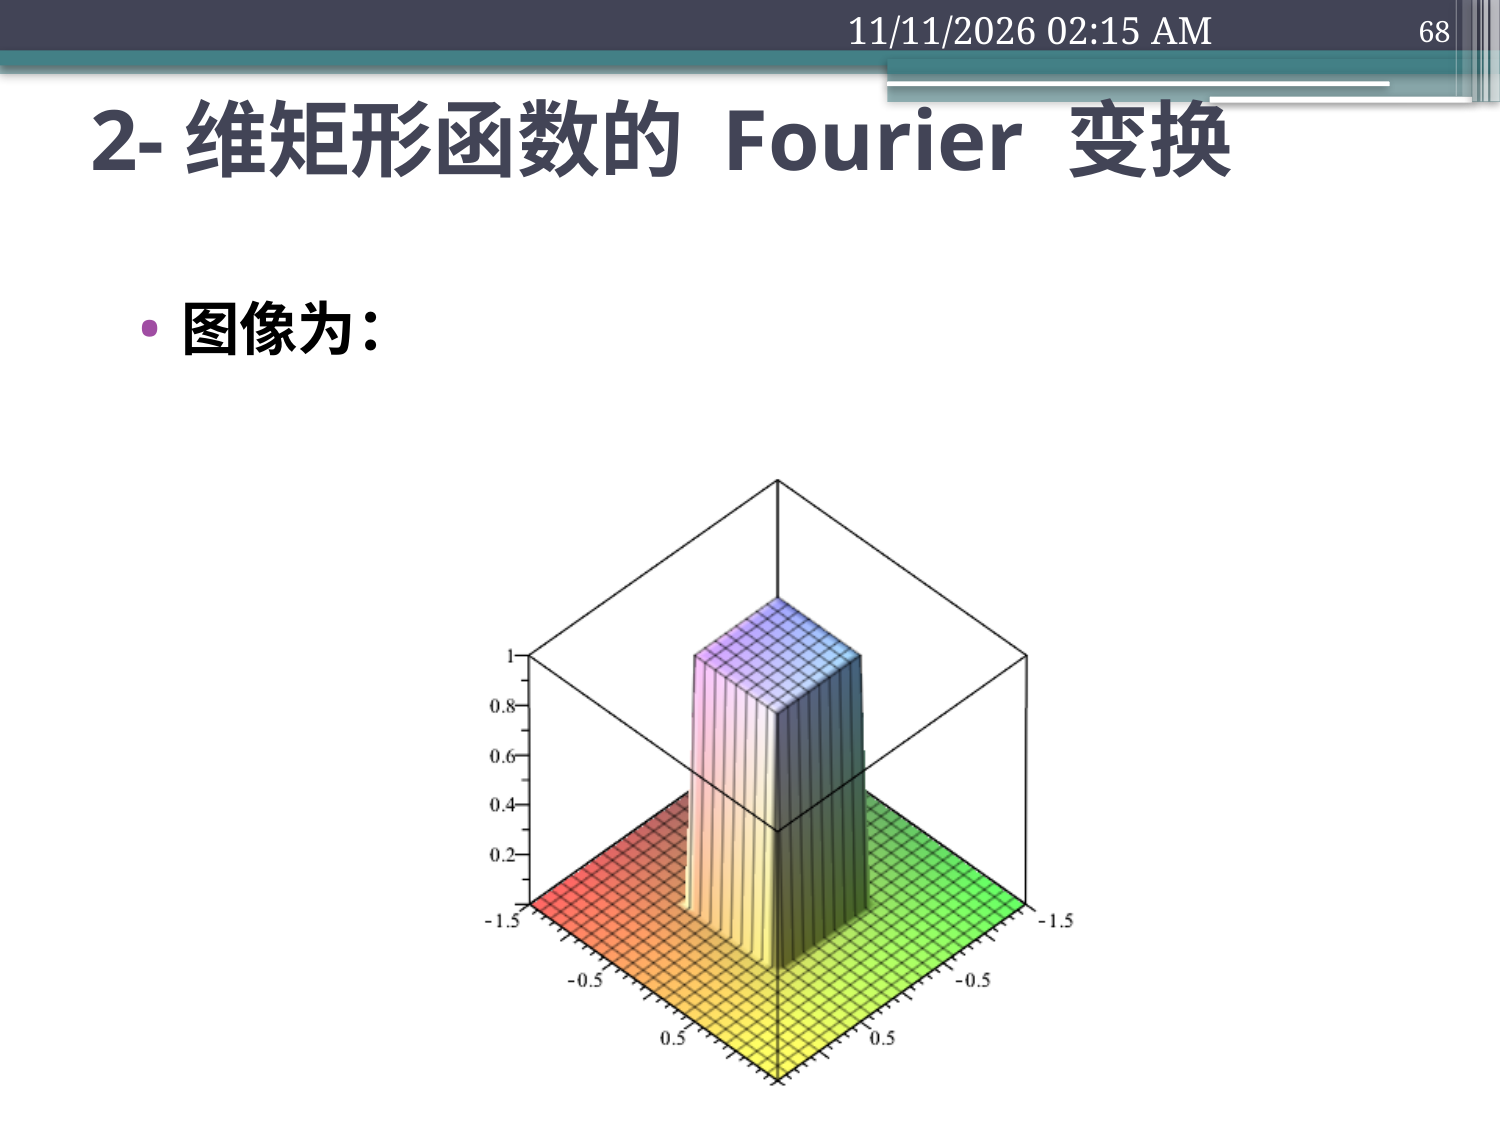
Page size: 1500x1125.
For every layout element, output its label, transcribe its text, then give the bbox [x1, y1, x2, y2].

title 2-维矩形函数的 Fourier 变换 [75, 66, 1425, 209]
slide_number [832, 0, 1269, 20]
picture [462, 467, 1087, 1103]
slide_number 68 [1269, 0, 1466, 61]
